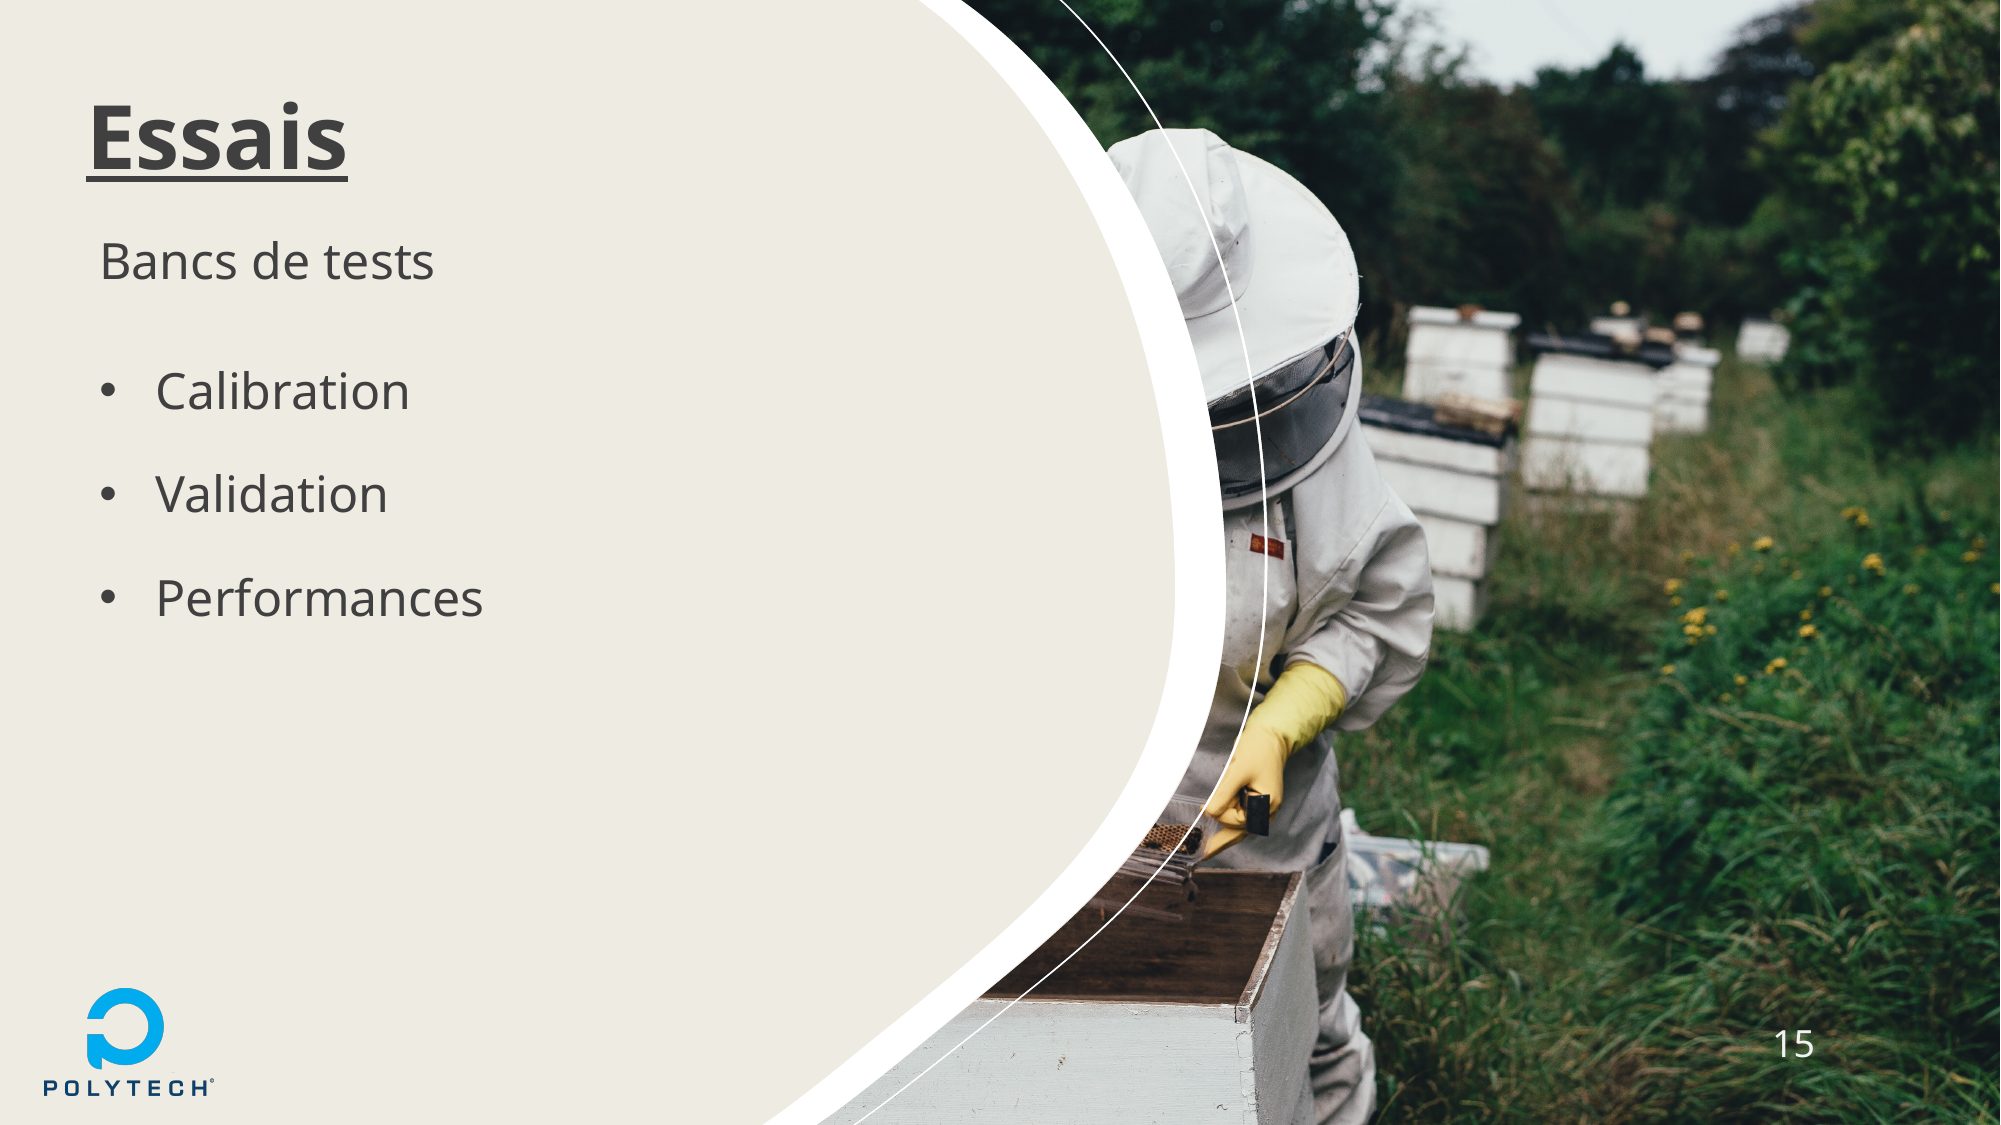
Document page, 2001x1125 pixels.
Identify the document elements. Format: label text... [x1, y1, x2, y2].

picture [44, 988, 214, 1097]
text_box Calibration Validation Performances [81, 317, 816, 902]
picture [816, 0, 2000, 1125]
title Essais [68, 29, 816, 202]
subtitle Bancs de tests [81, 187, 816, 295]
